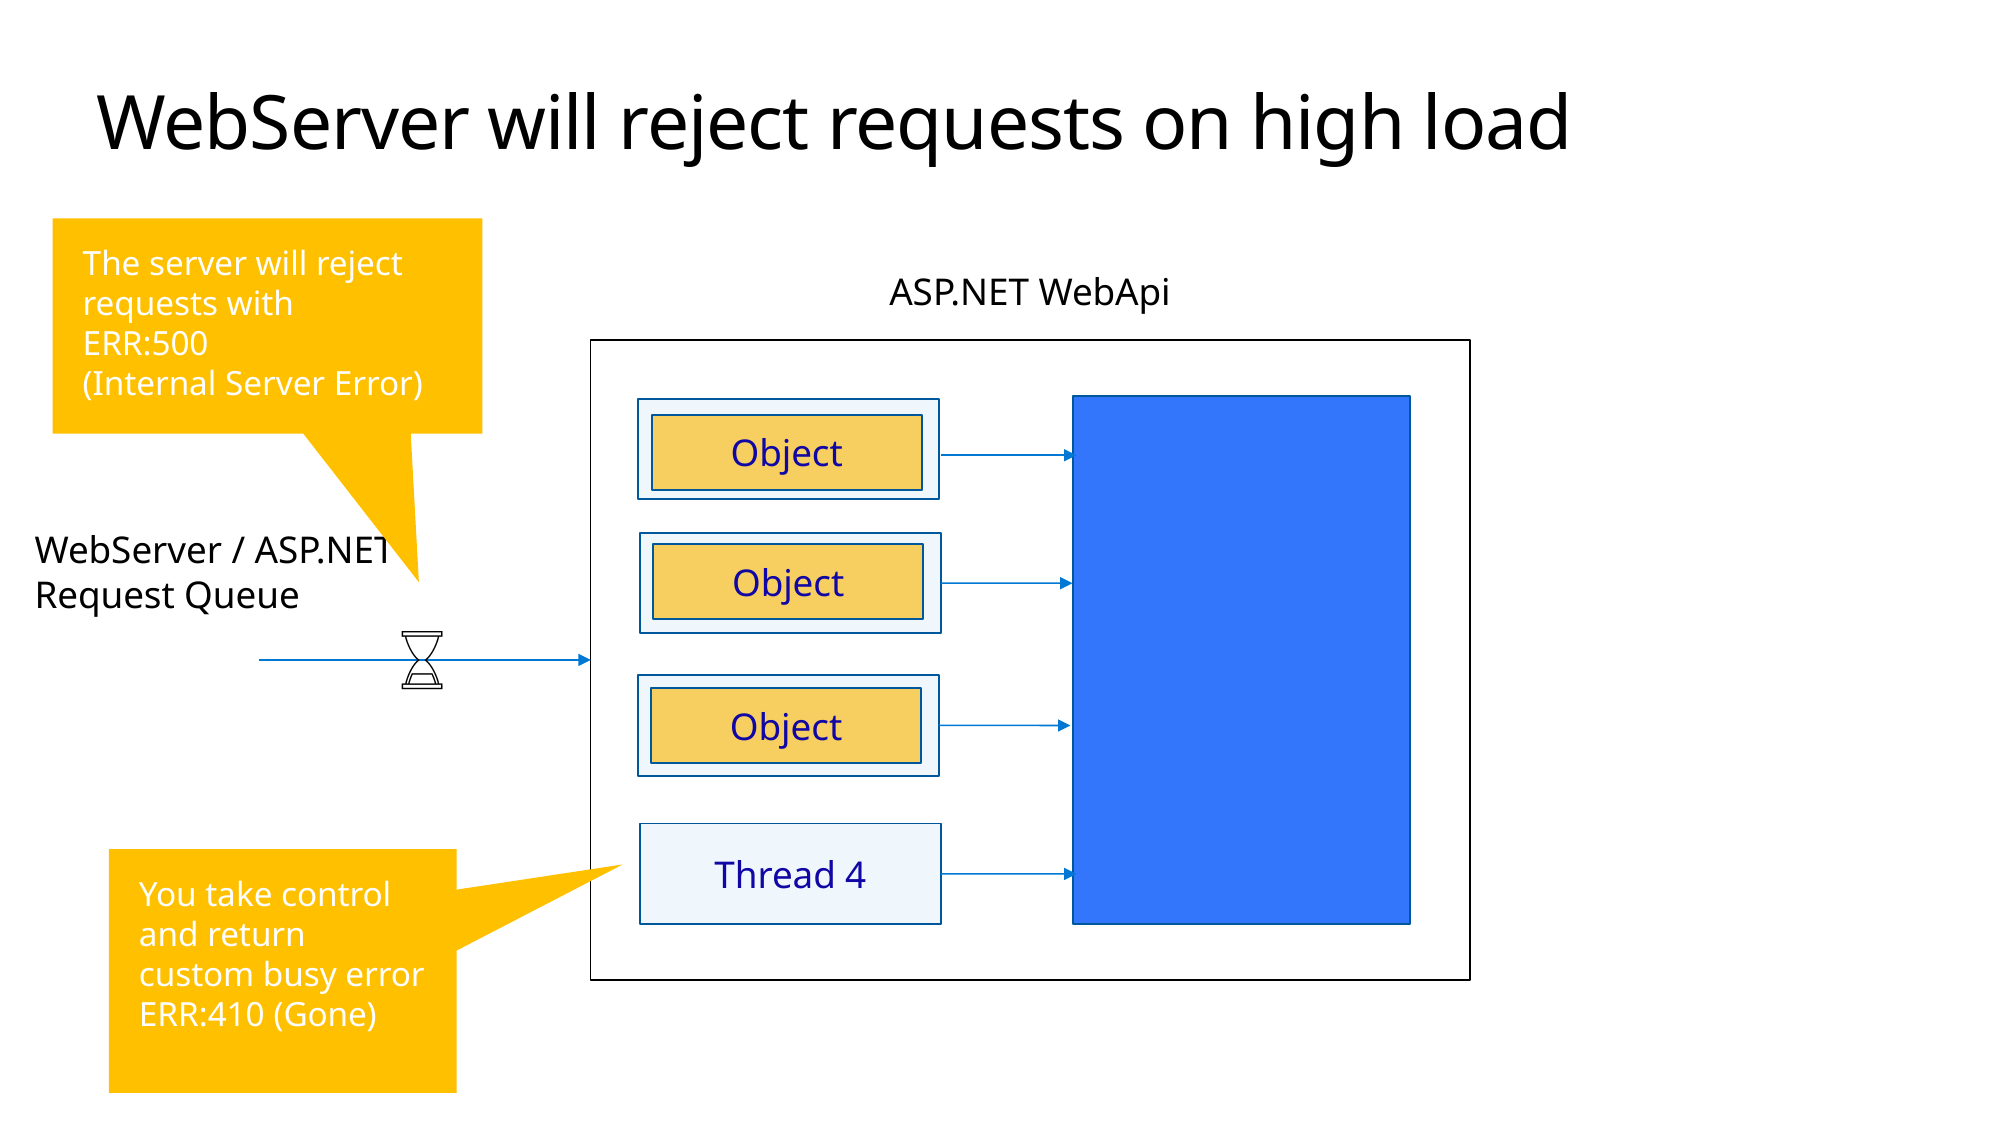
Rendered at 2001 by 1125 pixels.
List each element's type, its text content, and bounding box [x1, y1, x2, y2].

text_box Object [652, 543, 924, 620]
text_box [590, 339, 1471, 981]
picture [387, 625, 457, 695]
text_box Object [651, 414, 923, 491]
text_box Thread 4 [639, 823, 942, 925]
text_box The server will reject requests with ERR:500 (Internal Server Error) [51, 217, 484, 583]
text_box Thread 3 [637, 674, 940, 777]
text_box WebServer / ASP.NET Request Queue [19, 519, 410, 623]
title WebServer will reject requests on high load [96, 75, 1904, 166]
text_box You take control and return custom busy error ERR:410 (Gone) [108, 848, 624, 1094]
text_box [1072, 395, 1411, 925]
text_box Thread 1 [637, 398, 940, 500]
text_box Thread 2 [639, 532, 942, 634]
text_box Object [650, 687, 922, 764]
text_box ASP.NET WebApi [874, 261, 1186, 321]
